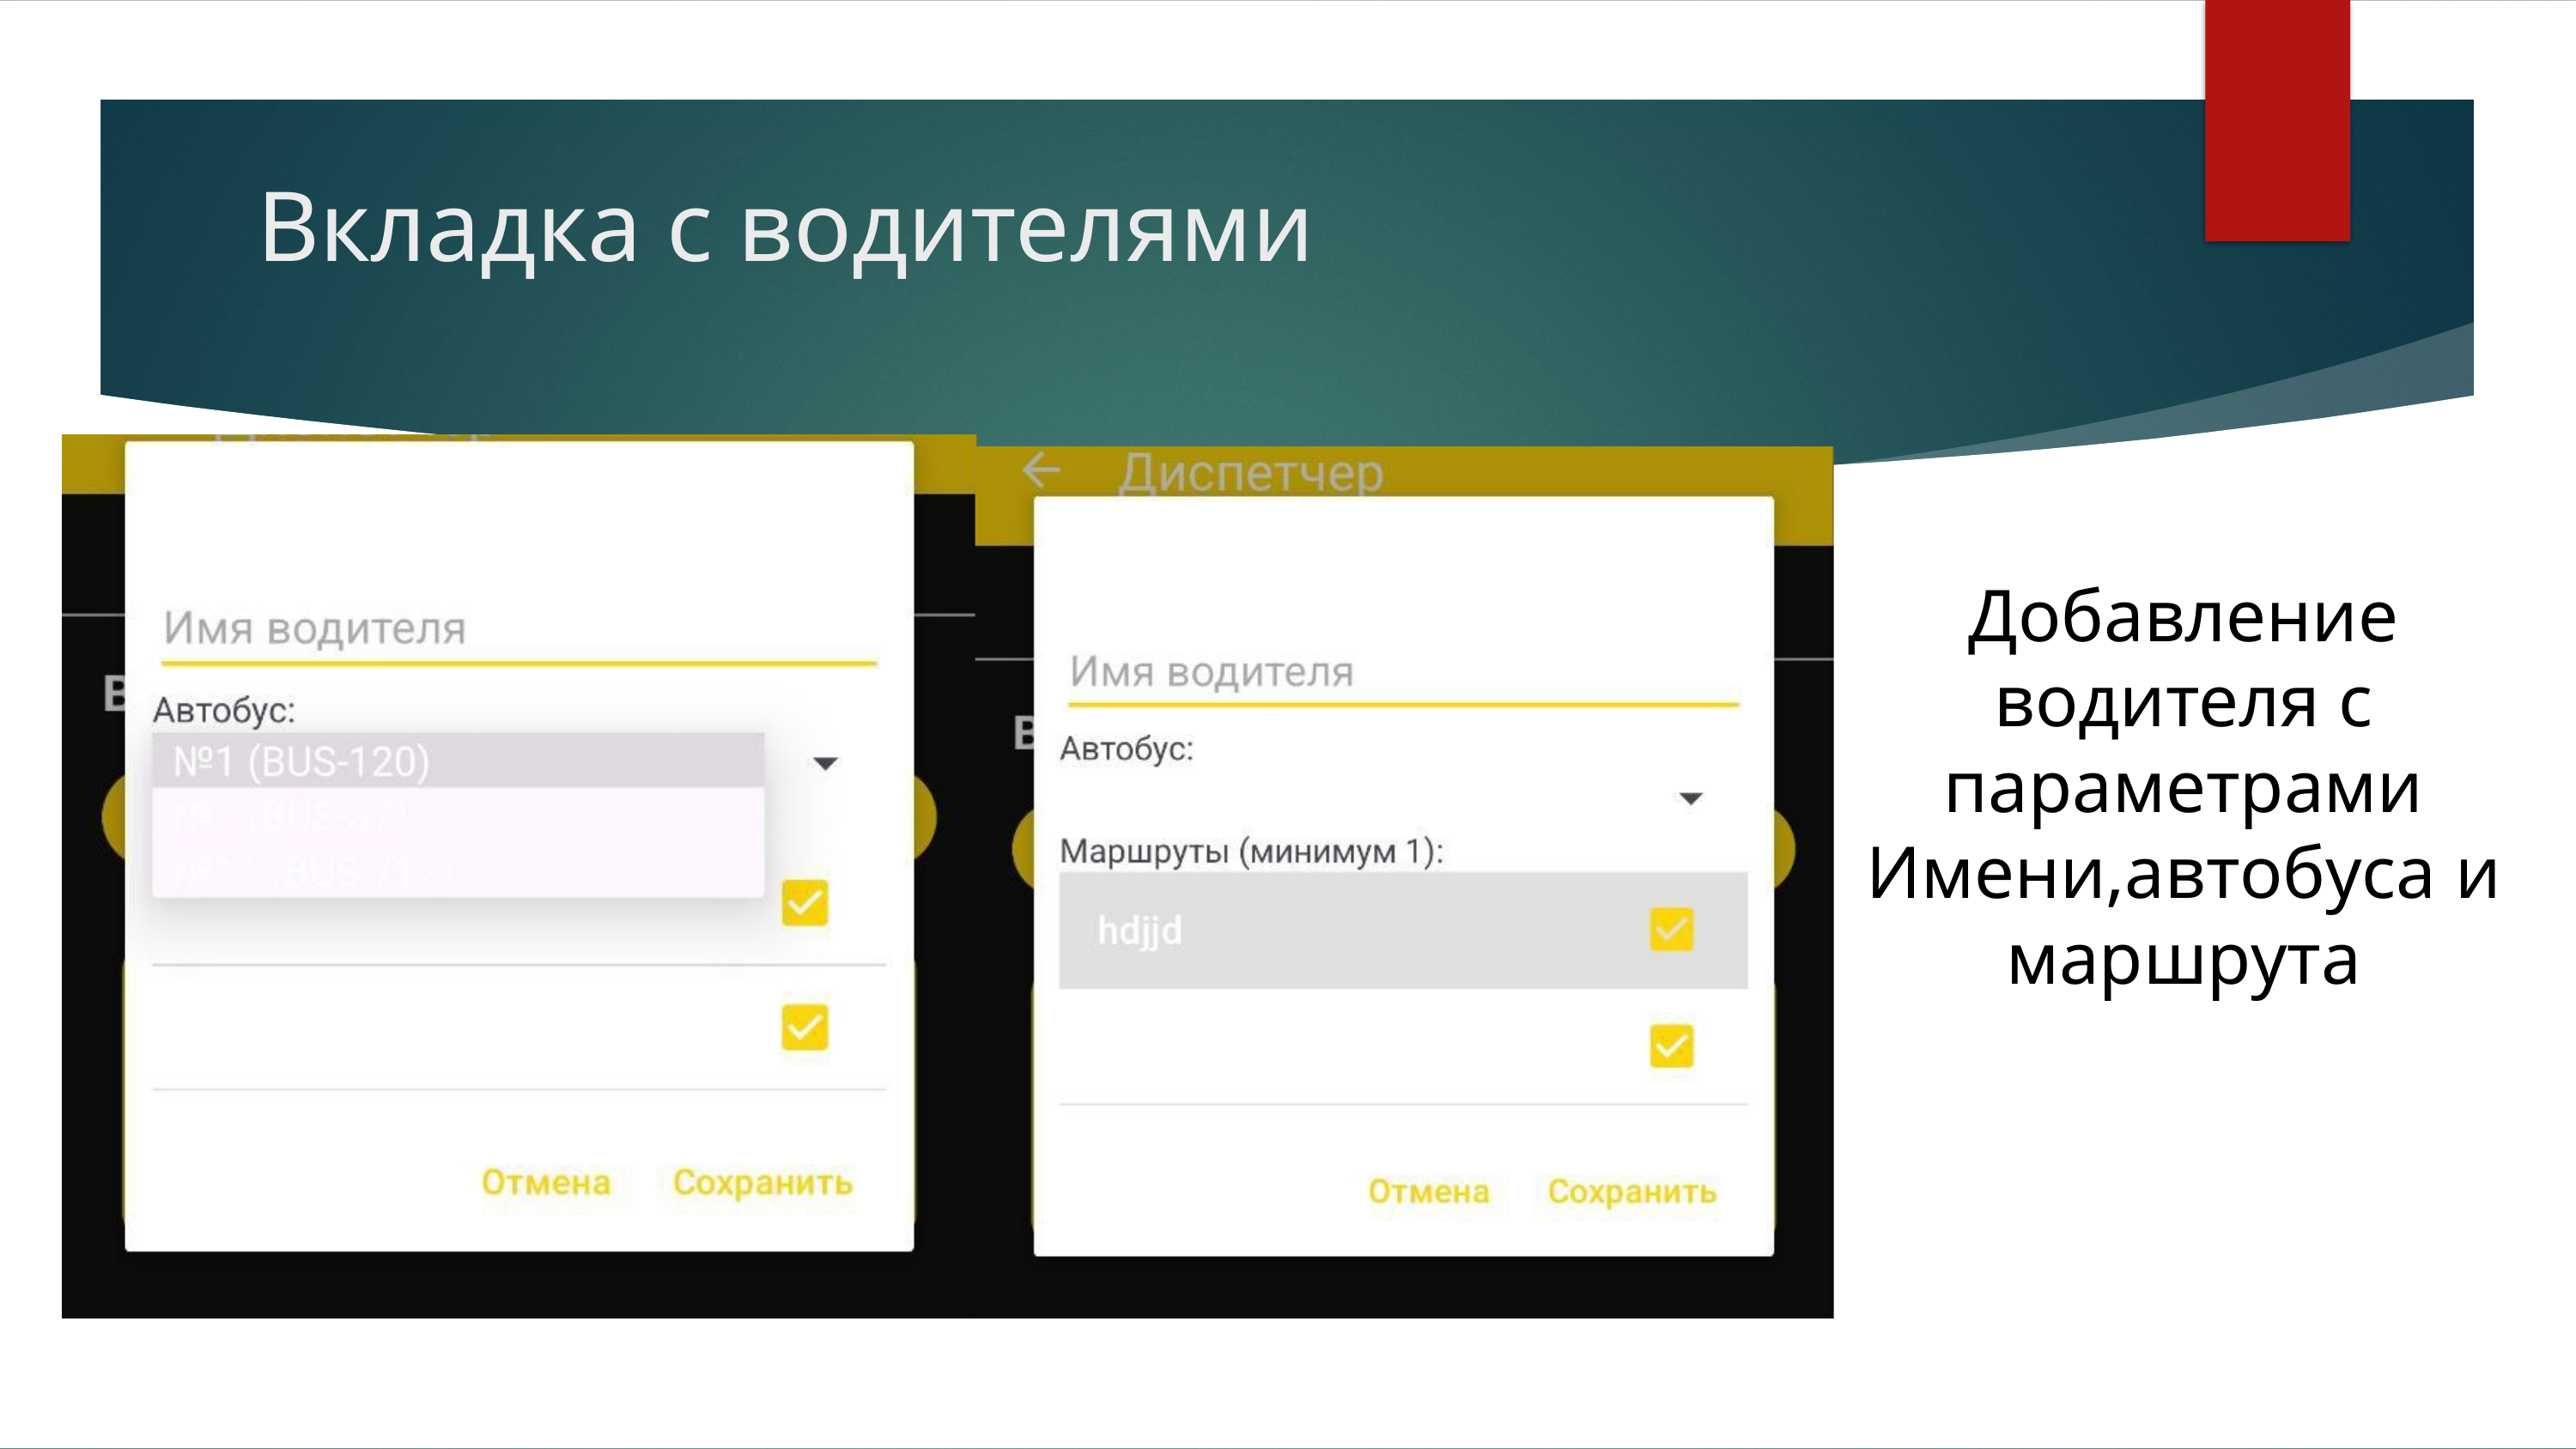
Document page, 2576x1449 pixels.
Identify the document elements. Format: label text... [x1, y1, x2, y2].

text_box Добавление водителя с параметрами Имени,автобуса и маршрута [1838, 563, 2530, 1005]
title Вкладка с водителями [244, 205, 2109, 355]
picture [61, 433, 1834, 1319]
